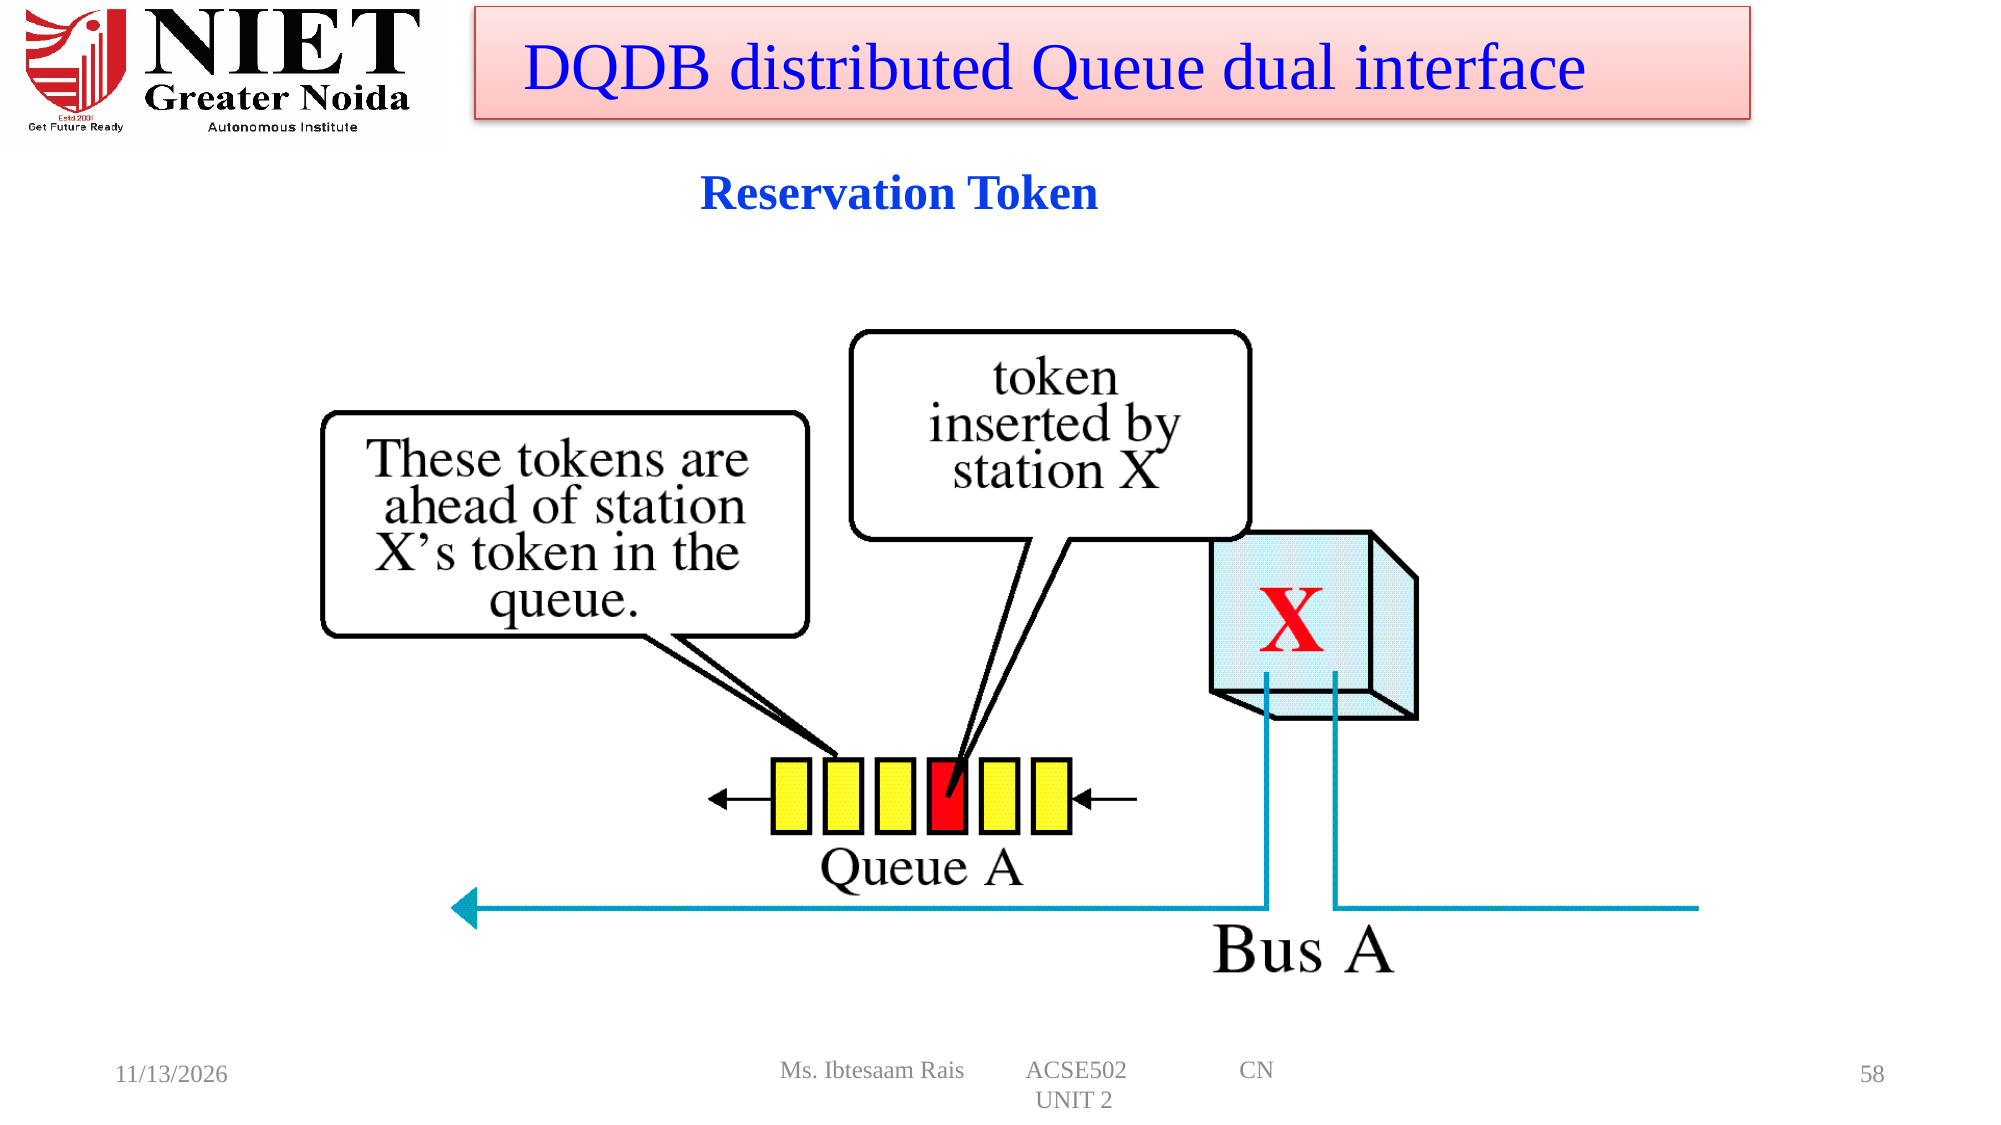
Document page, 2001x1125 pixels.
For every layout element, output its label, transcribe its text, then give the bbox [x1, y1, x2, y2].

text_box DQDB distributed Queue dual interface [474, 6, 1751, 120]
text_box Reservation Token [685, 152, 1115, 227]
picture [319, 327, 1699, 989]
picture [0, 0, 445, 149]
slide_number 58 [1433, 1042, 1900, 1103]
footer Ms. Ibtesaam Rais ACSE502 CN UNIT 2 [762, 1042, 1305, 1125]
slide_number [99, 1042, 567, 1103]
